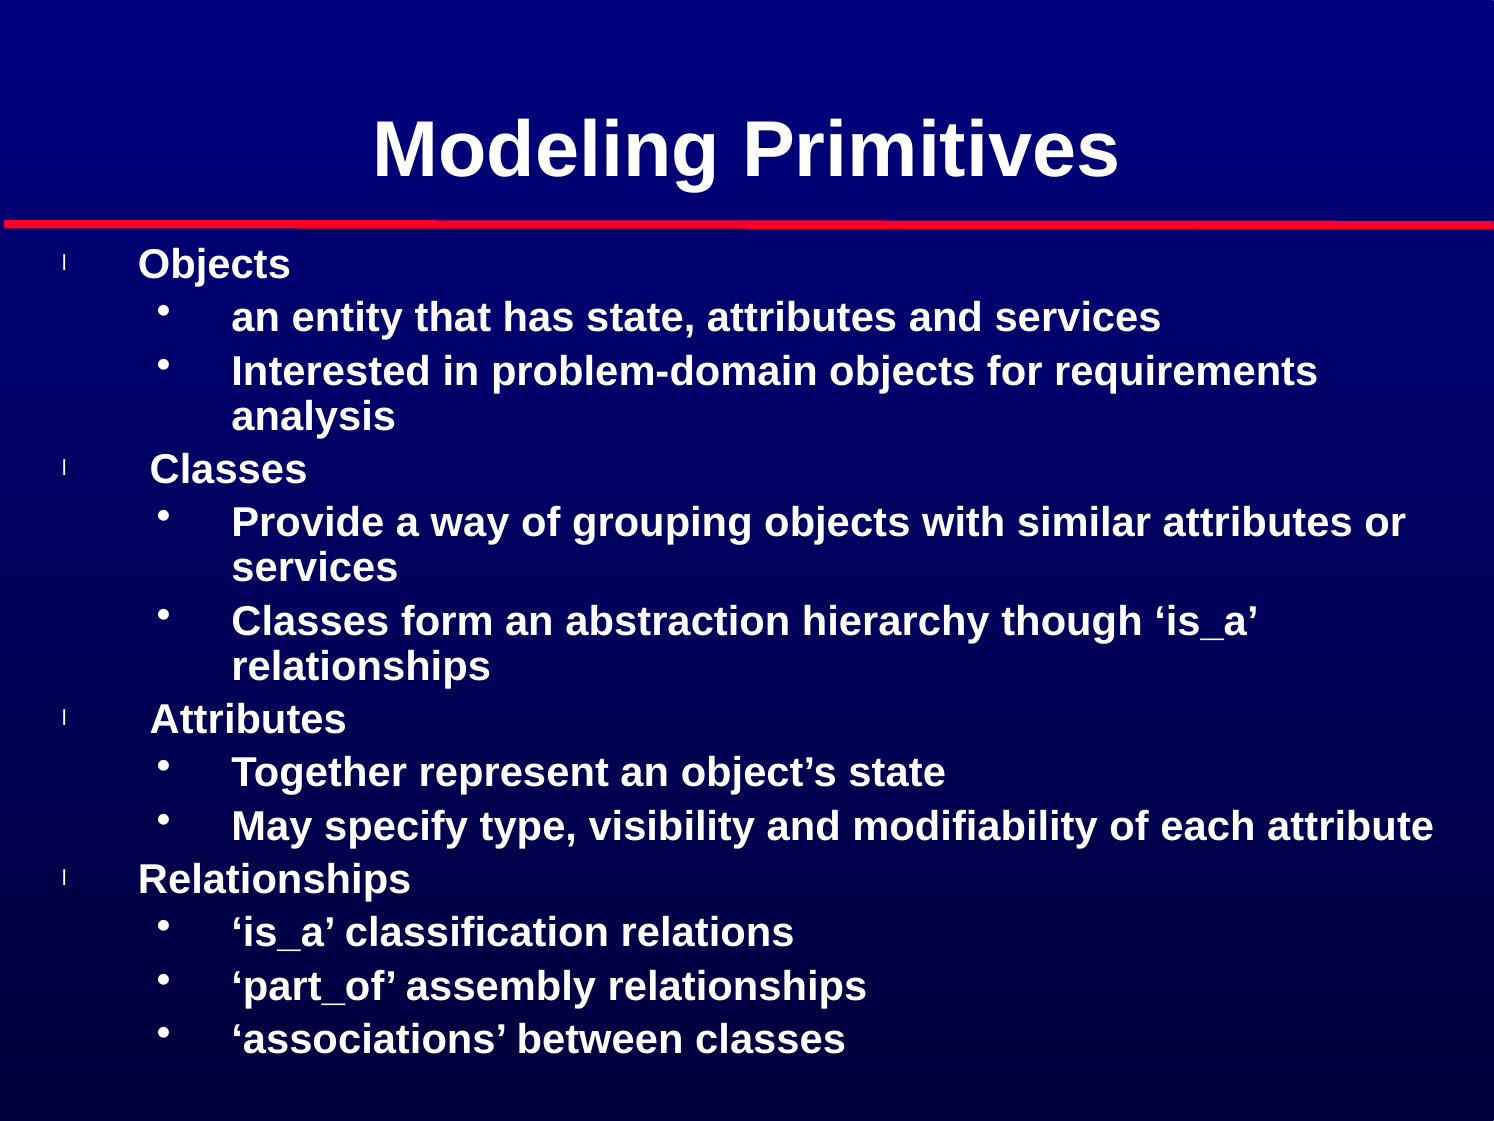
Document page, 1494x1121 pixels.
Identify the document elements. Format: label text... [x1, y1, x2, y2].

list Objects an entity that has state, attributes and services Interested in problem-domain objects for requirements analysis Classes Provide a way of grouping objects with similar attributes or services Classes form an abstraction hierarchy though ‘is_a’ relationships Attributes Together represent an object’s state May specify type, visibility and modifiability of each attribute Relationships ‘is_a’ classification relations ‘part_of’ assembly relationships ‘associations’ between classes [46, 234, 1460, 1086]
title Modeling Primitives [108, 49, 1385, 201]
